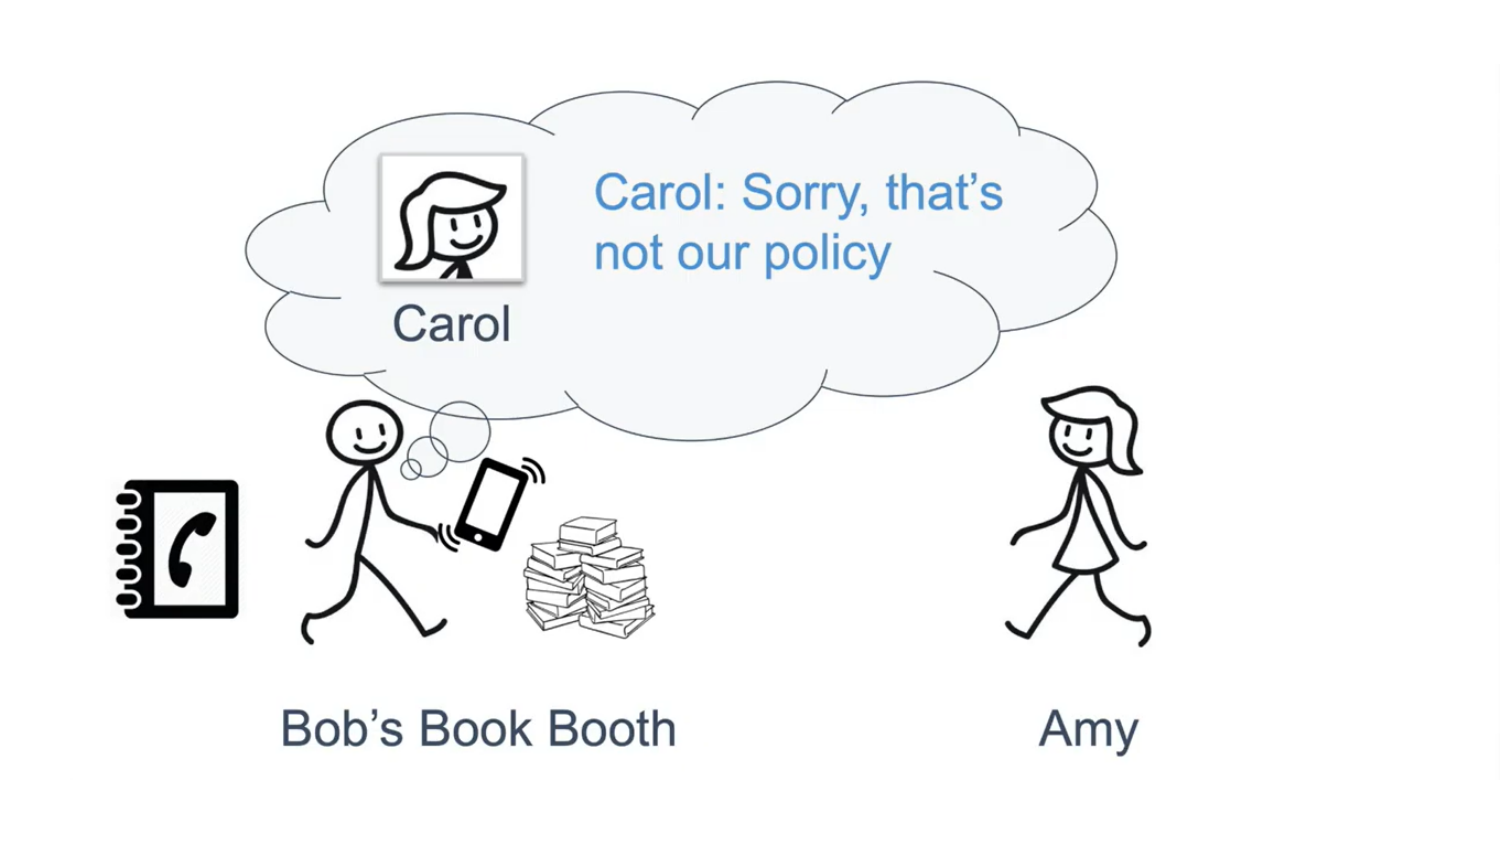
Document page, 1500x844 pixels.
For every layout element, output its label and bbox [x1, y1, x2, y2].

picture [0, 63, 1500, 780]
